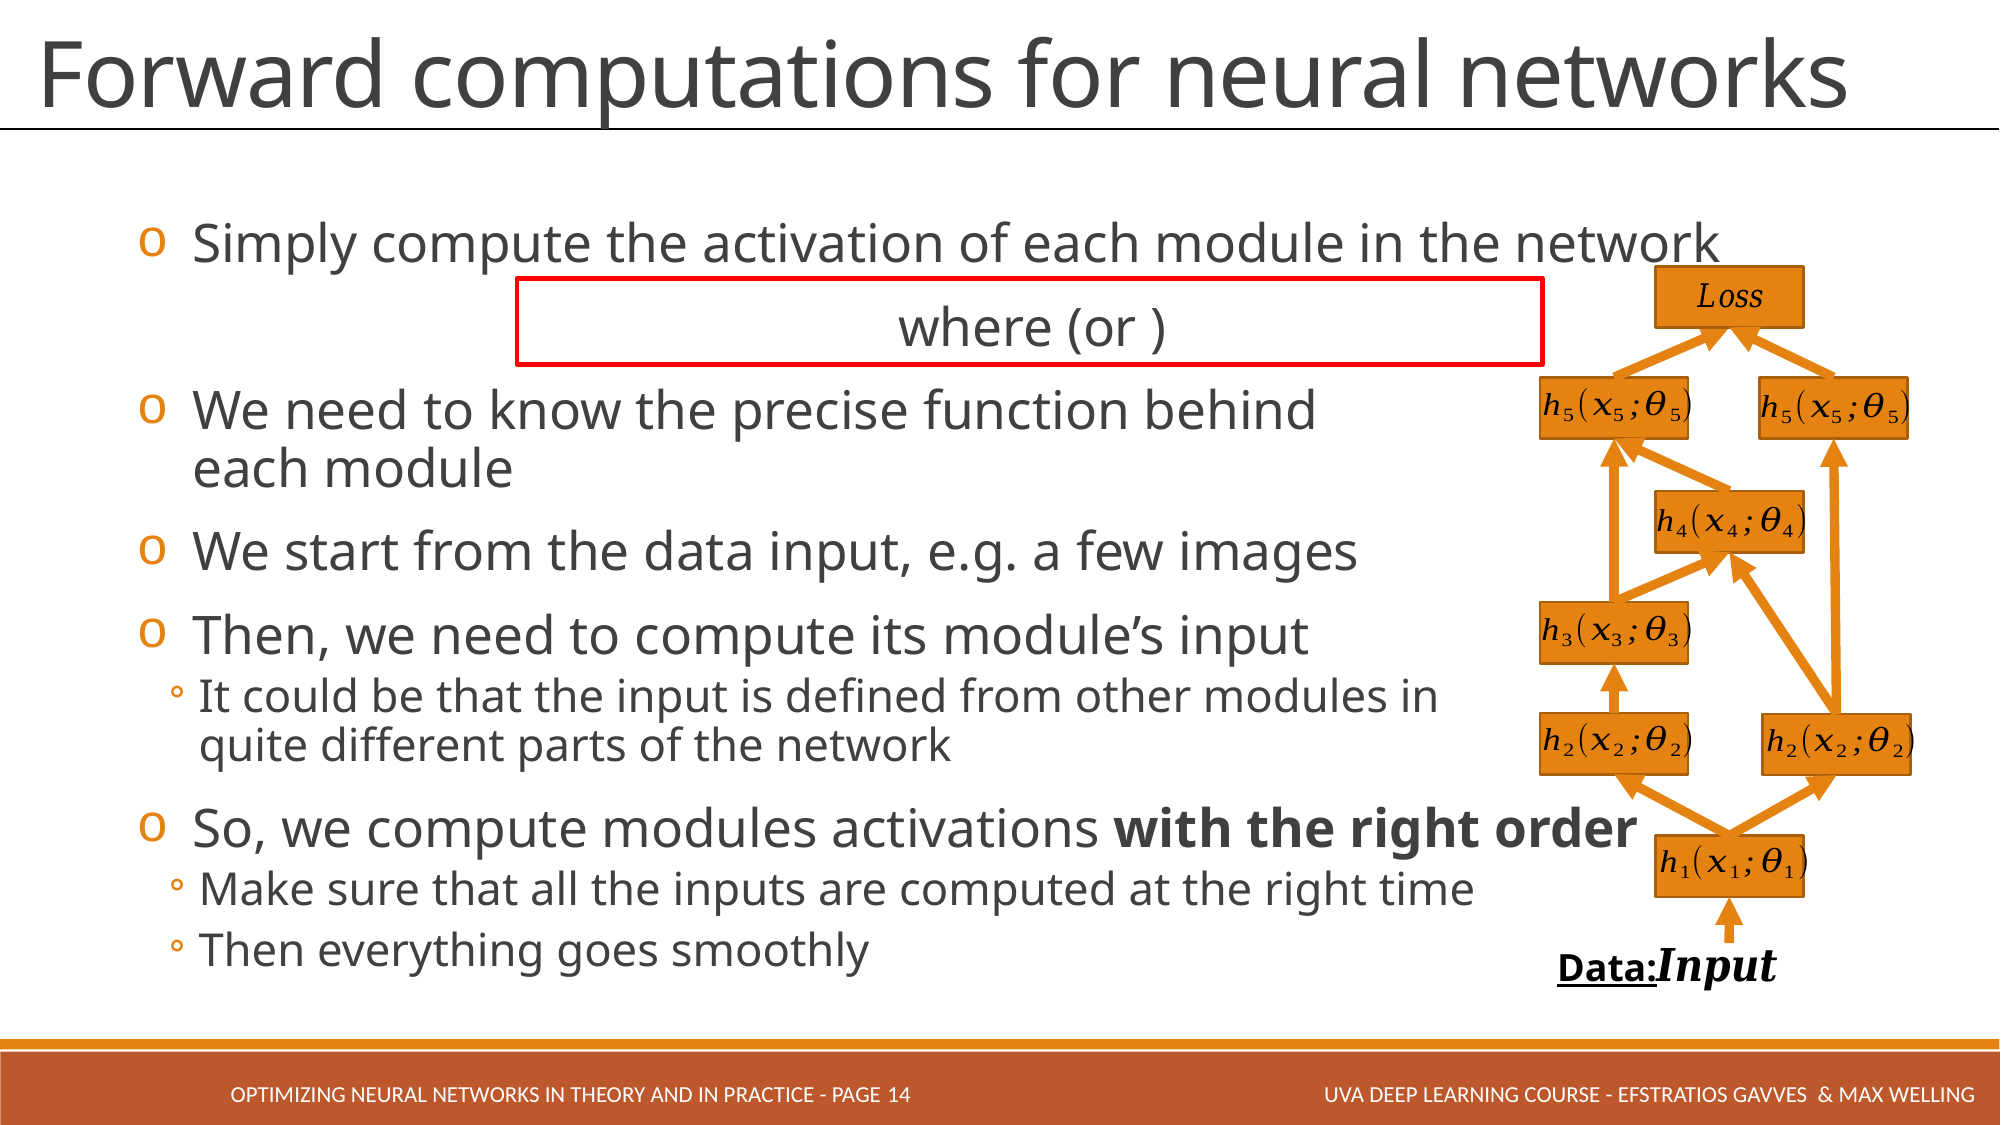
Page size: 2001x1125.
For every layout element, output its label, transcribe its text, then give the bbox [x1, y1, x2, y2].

text_box [1654, 265, 1805, 329]
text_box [1646, 530, 1698, 636]
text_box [1701, 586, 1865, 688]
text_box Data: [1542, 936, 1678, 996]
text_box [1645, 416, 1699, 523]
text_box [1539, 376, 1643, 440]
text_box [1752, 751, 1814, 860]
text_box [1539, 601, 1689, 665]
text_box [516, 277, 1544, 366]
text_box [1761, 713, 1912, 776]
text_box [1696, 574, 1974, 579]
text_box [1640, 746, 1703, 864]
text_box [1758, 376, 1909, 440]
text_box [1705, 490, 1805, 554]
title Forward computations for neural networks [21, 23, 1987, 134]
text_box [1654, 834, 1805, 898]
text_box [1539, 712, 1689, 776]
slide_number OPTIMIZING NEURAL NETWORKS IN THEORY AND IN PRACTICE - PAGE 14 [0, 1063, 926, 1124]
footer UVA Deep Learning COURSE - Efstratios Gavves & Max Welling [1078, 1063, 1992, 1124]
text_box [1756, 299, 1807, 405]
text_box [1646, 294, 1698, 411]
